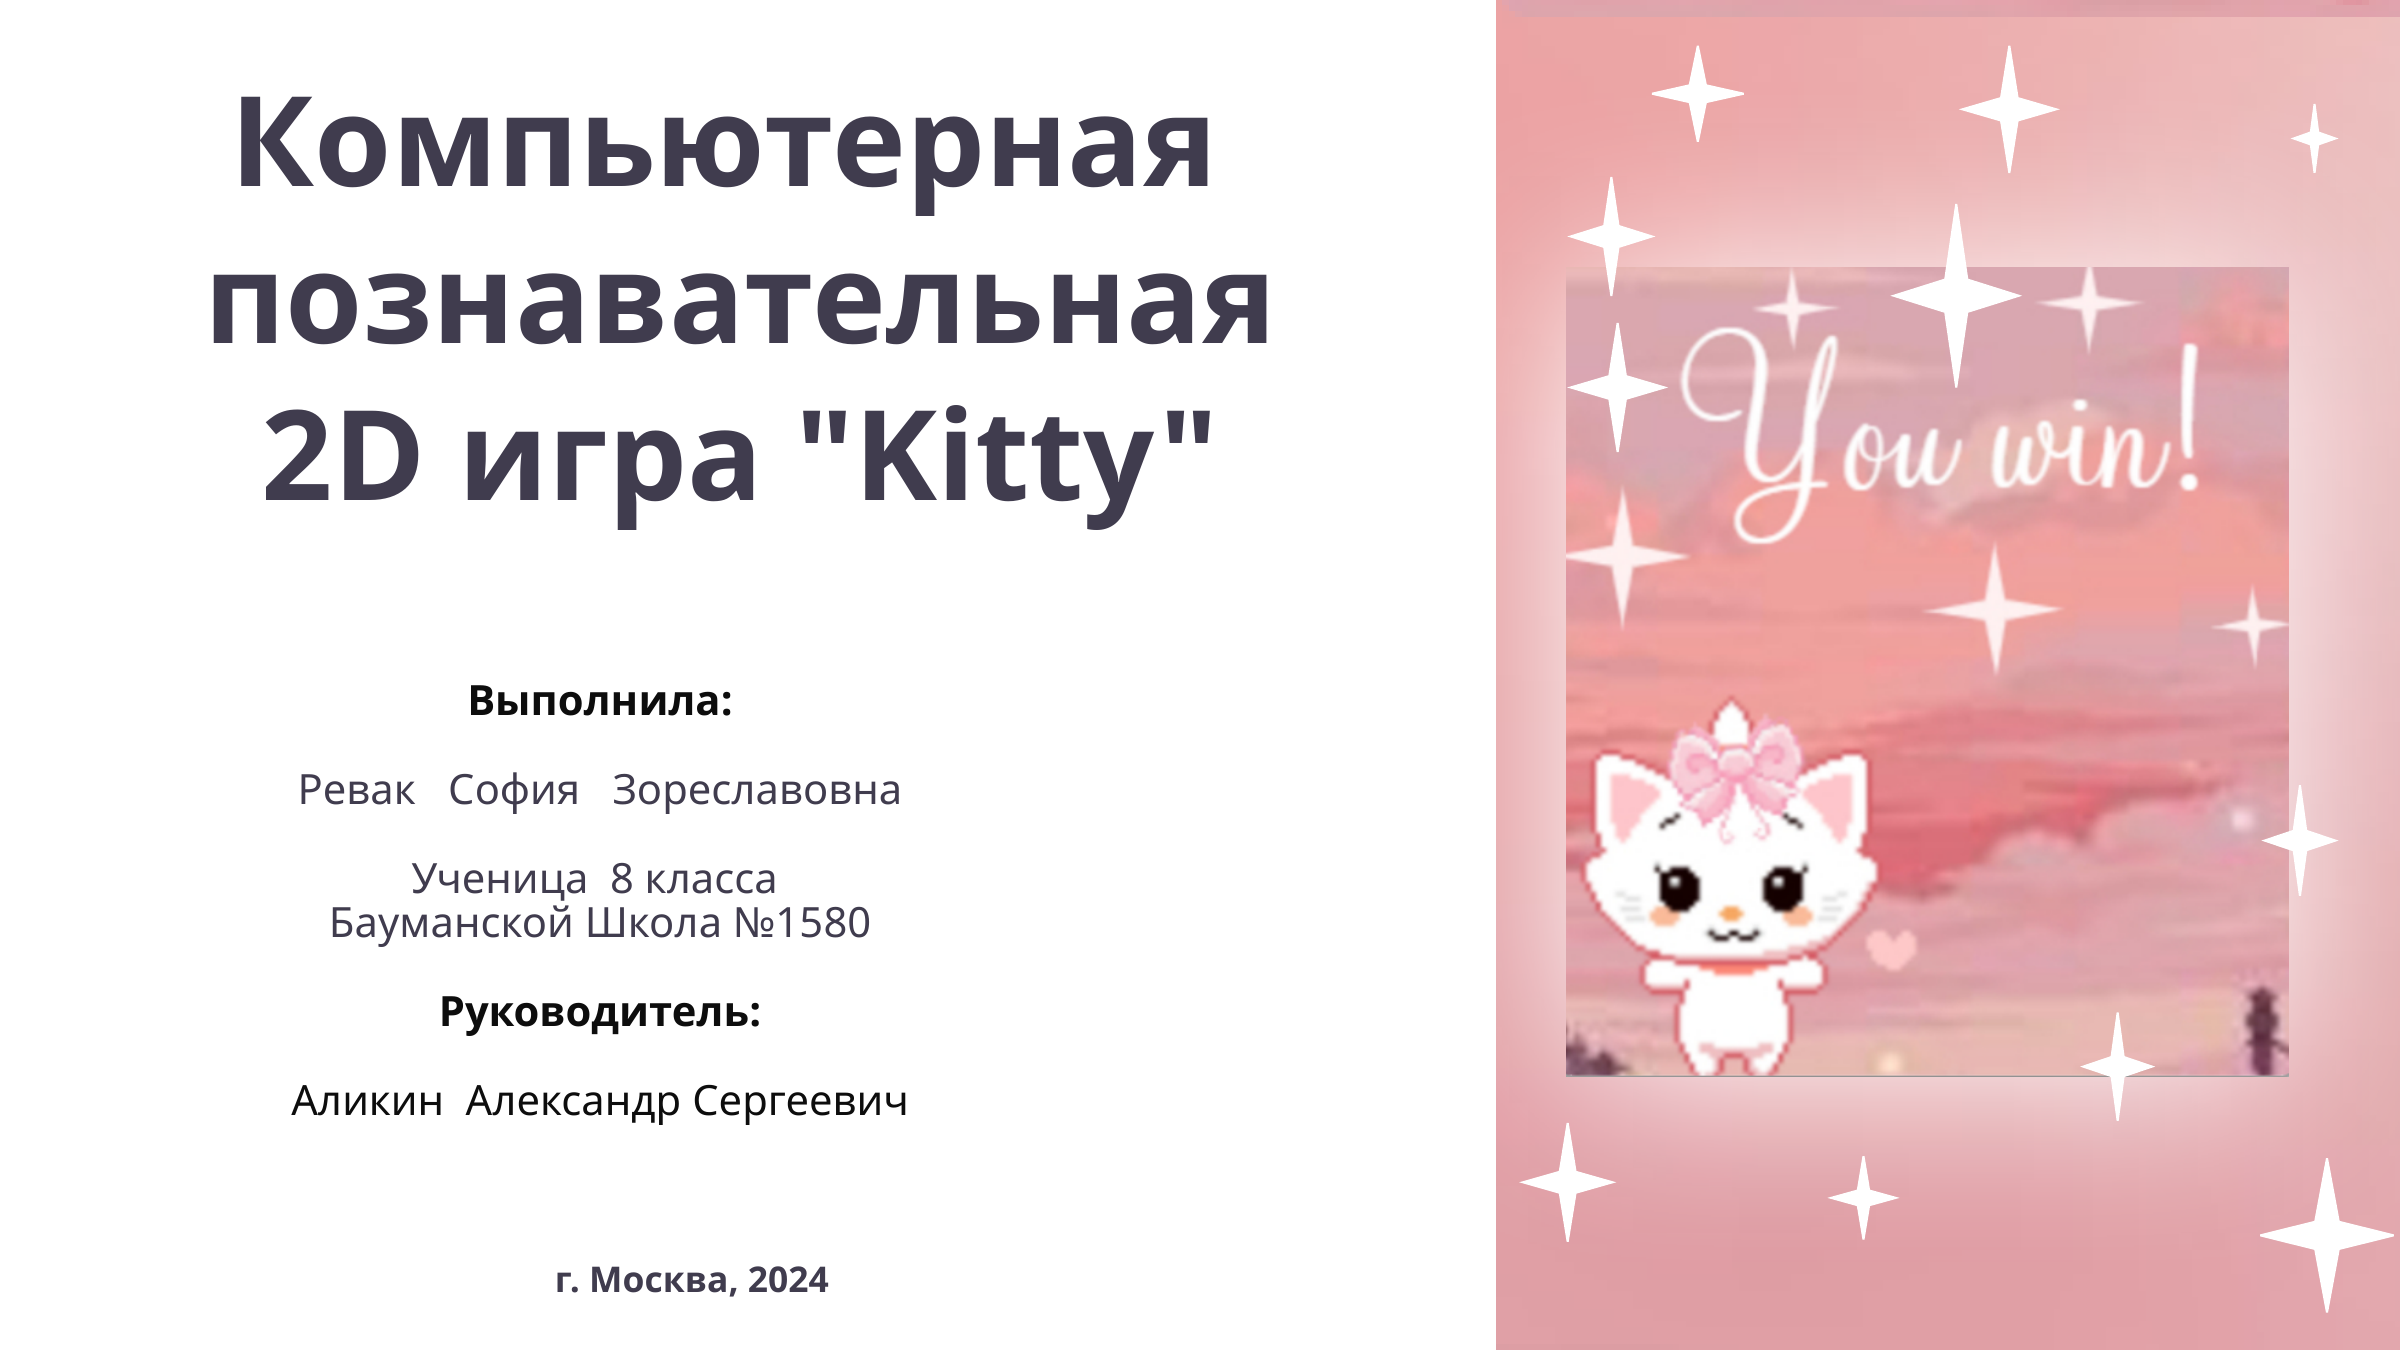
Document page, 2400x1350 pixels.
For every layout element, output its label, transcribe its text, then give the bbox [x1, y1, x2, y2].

text_box Компьютерная познавательная 2D игра "Kitty" [36, 46, 1399, 542]
picture [1399, 0, 2400, 1350]
text_box г. Москва, 2024 [539, 1247, 942, 1293]
text_box Выполнилa: Ревак София Зореславовна Ученица 8 класса Бауманской Школа №1580 Руководитель: Аликин Александр Сергеевич [162, 672, 1038, 1162]
